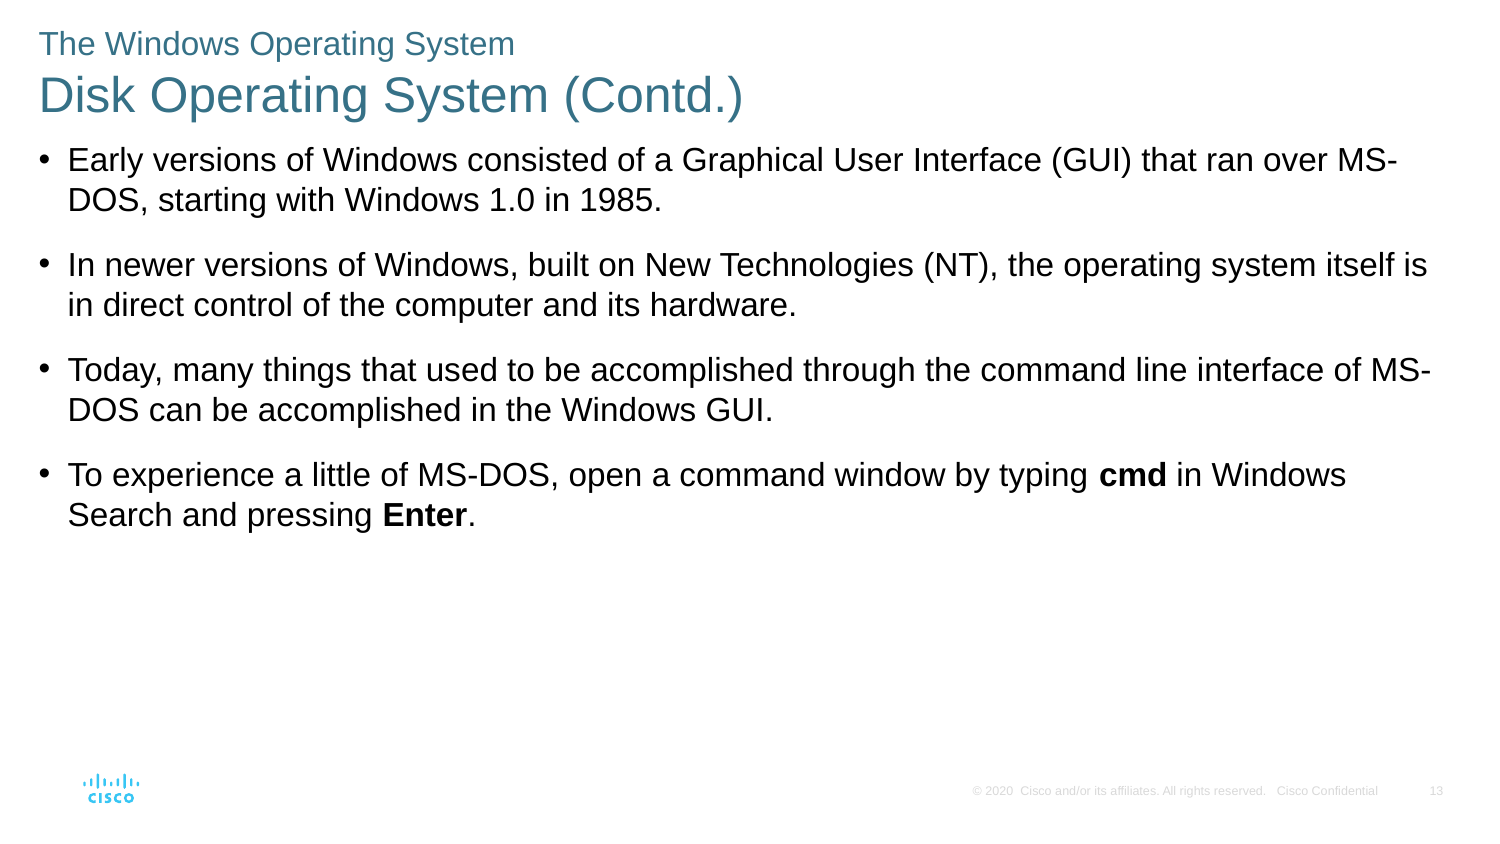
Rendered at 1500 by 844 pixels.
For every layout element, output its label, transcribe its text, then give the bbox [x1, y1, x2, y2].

text_box The Windows Operating System Disk Operating System (Contd.) [23, 10, 1500, 135]
list Early versions of Windows consisted of a Graphical User Interface (GUI) that ran over MS-DOS, starting with Windows 1.0 in 1985. In newer versions of Windows, built on New Technologies (NT), the operating system itself is in direct control of the computer and its hardware. Today, many things that used to be accomplished through the command line interface of MS-DOS can be accomplished in the Windows GUI. To experience a little of MS-DOS, open a command window by typing cmd in Windows Search and pressing Enter. [23, 131, 1476, 750]
